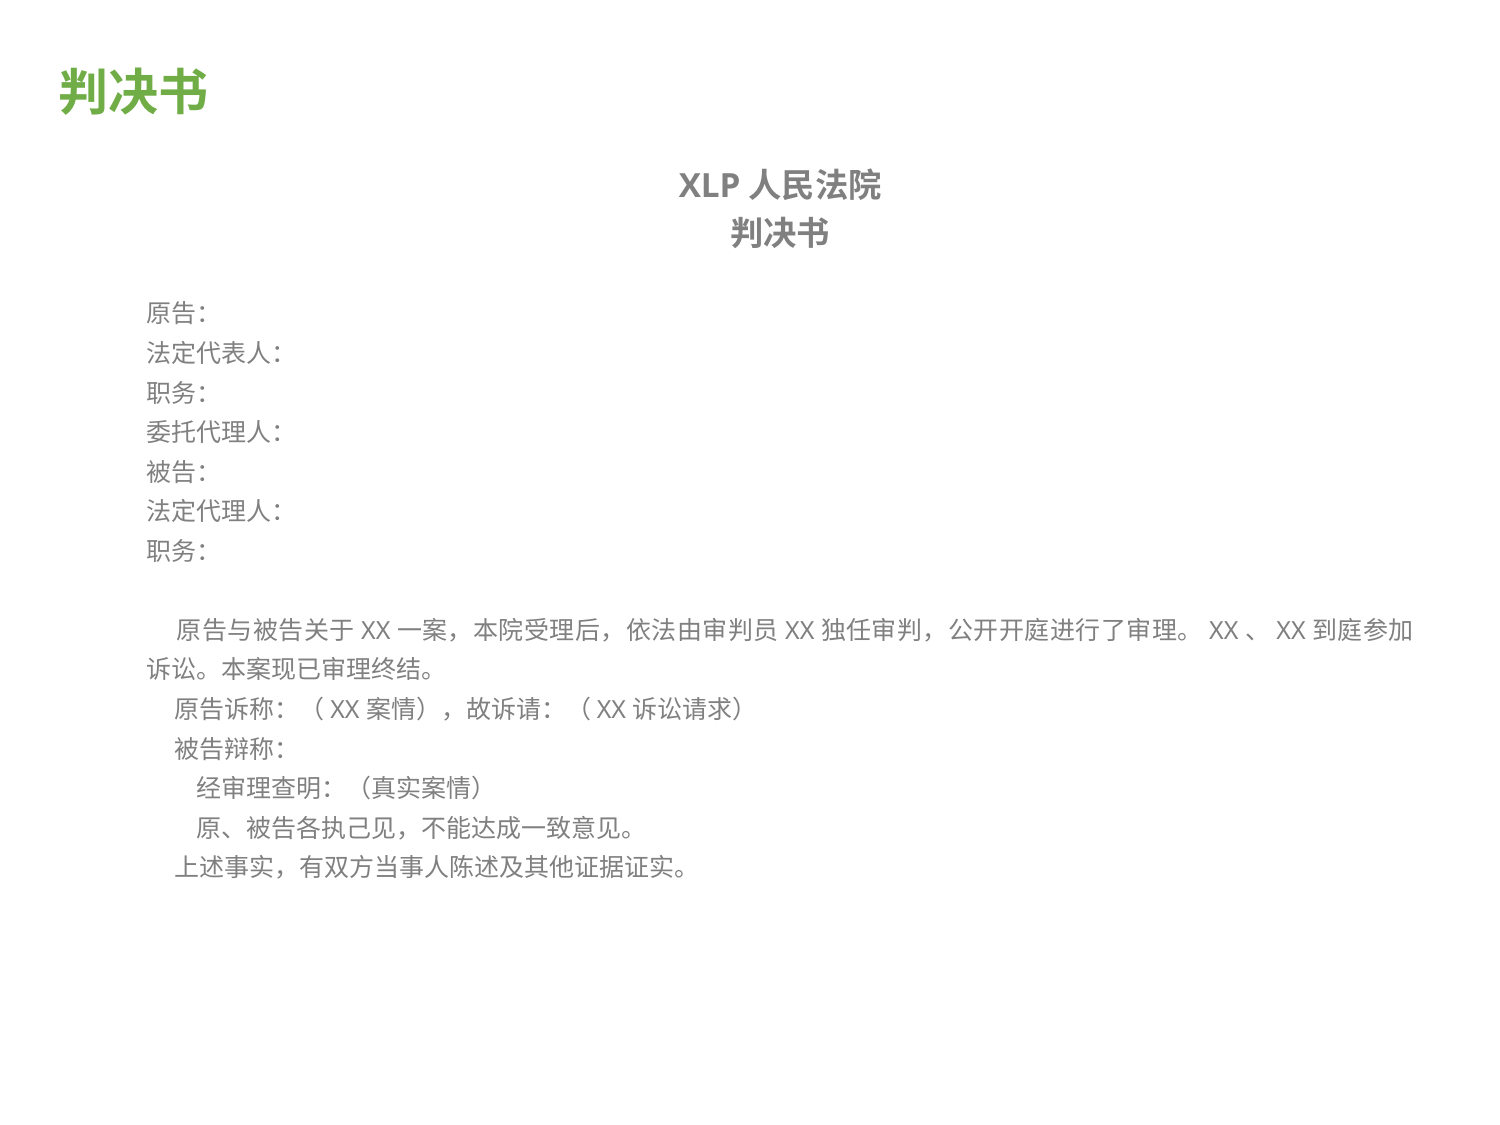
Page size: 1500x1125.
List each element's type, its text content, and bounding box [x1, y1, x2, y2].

list XLP人民法院 判决书 原告： 法定代表人： 职务： 委托代理人： 被告： 法定代理人： 职务： 原告与被告关于XX一案，本院受理后，依法由审判员XX独任审判，公开开庭进行了审理。XX、XX到庭参加诉讼。本案现已审理终结。 原告诉称：（XX案情），故诉请：（XX诉讼请求） 被告辩称： 经审理查明：（真实案情） 原、被告各执己见，不能达成一致意见。 上述事实，有双方当事人陈述及其他证据证实。 [131, 149, 1429, 870]
title 判决书 [0, 39, 1429, 129]
